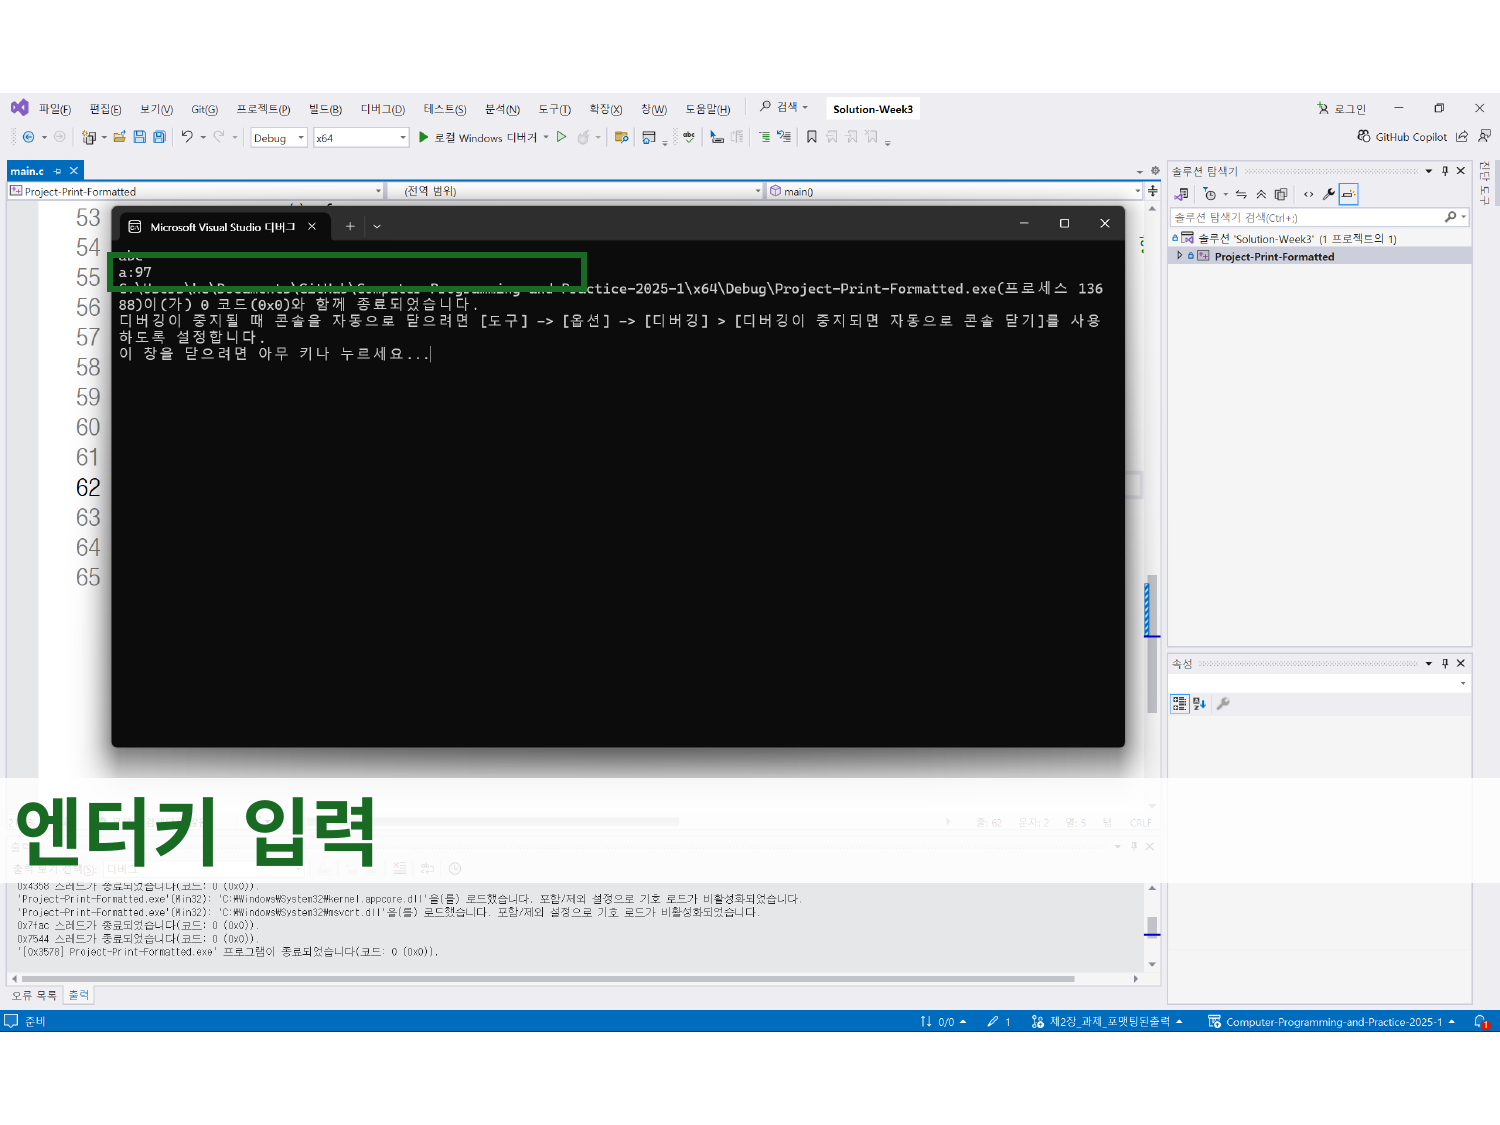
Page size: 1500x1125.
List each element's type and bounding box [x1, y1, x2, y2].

picture [0, 93, 1500, 1032]
